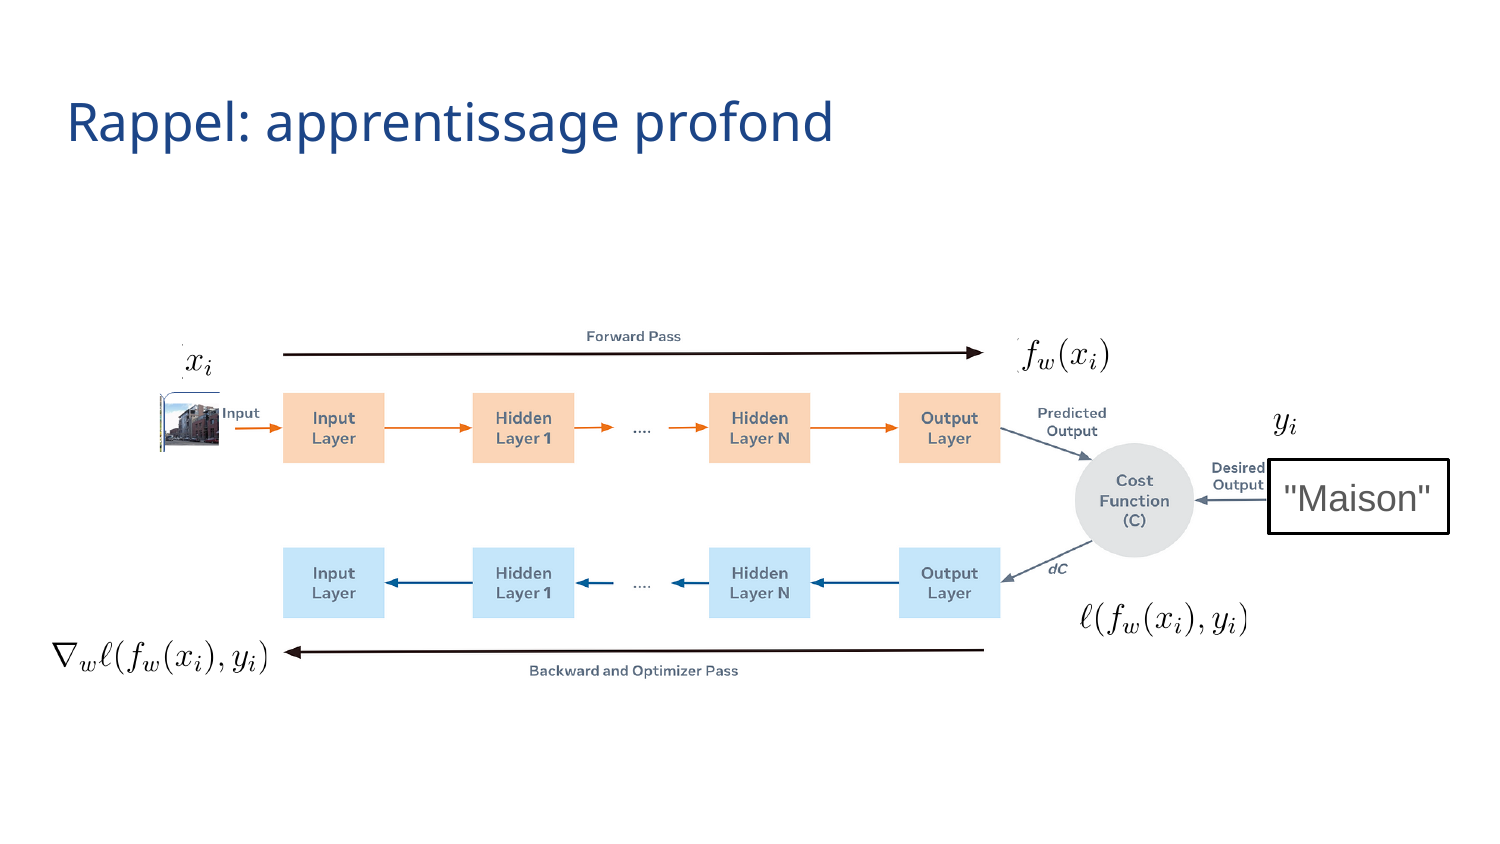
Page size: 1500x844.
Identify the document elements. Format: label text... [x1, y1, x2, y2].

title Rappel: apprentissage profond [51, 72, 1449, 167]
text_box "Maison" [1282, 459, 1449, 534]
picture [50, 324, 1299, 698]
